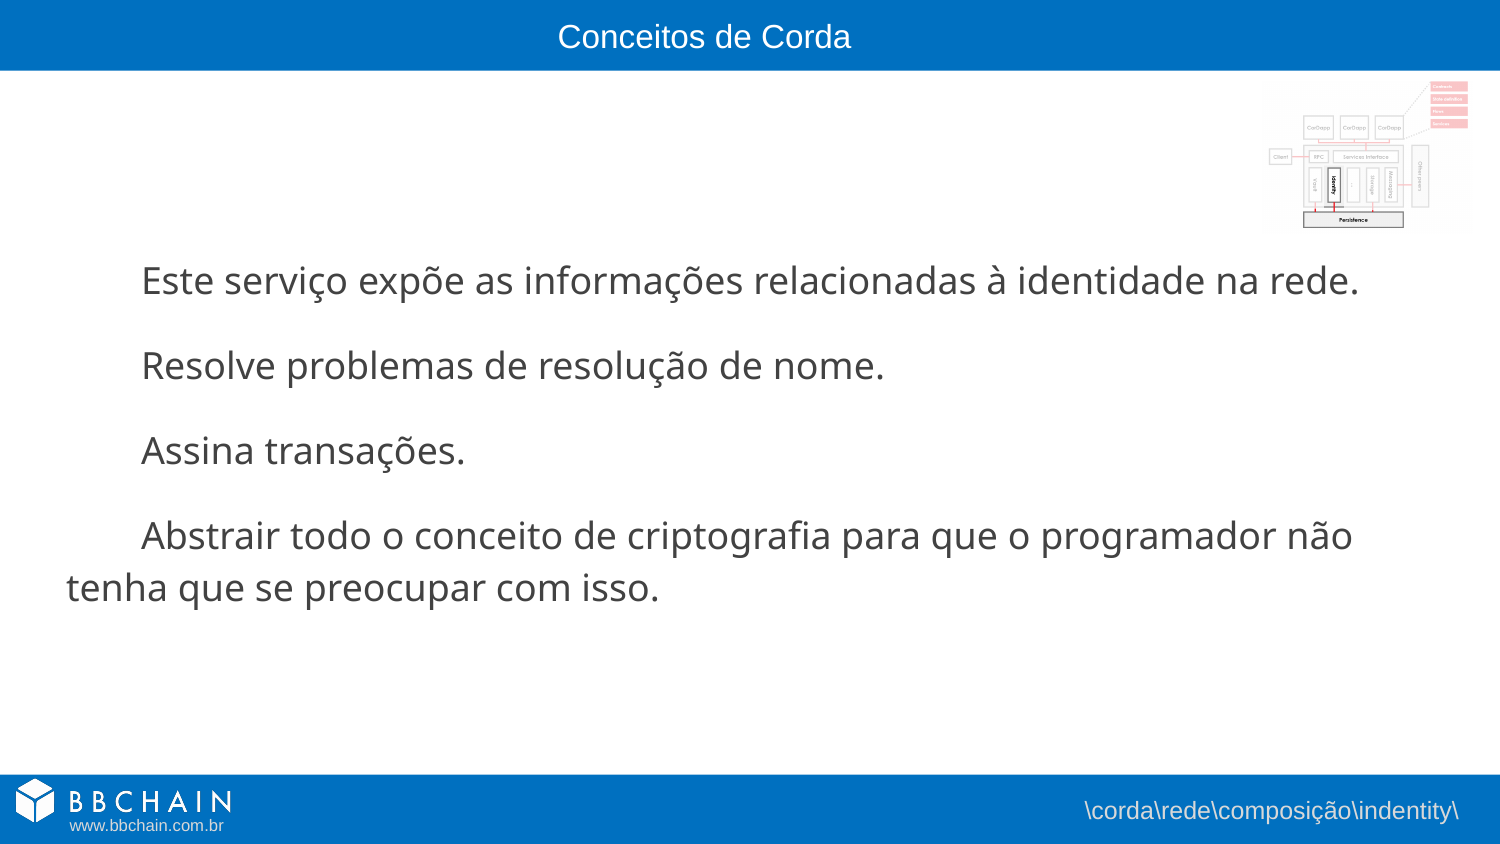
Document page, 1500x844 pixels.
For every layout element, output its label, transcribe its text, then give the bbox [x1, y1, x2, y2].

picture [0, 772, 244, 838]
text_box \corda\rede\composição\indentity\ [1069, 787, 1500, 823]
list Este serviço expõe as informações relacionadas à identidade na rede. Resolve problemas de resolução de nome. Assina transações. Abstrair todo o conceito de criptografia para que o programador não tenha que se preocupar com isso. [51, 235, 1449, 774]
text_box [0, 0, 542, 71]
picture [1262, 81, 1473, 235]
text_box [245, 774, 1500, 844]
text_box Conceitos de Corda [542, 0, 967, 83]
text_box [967, 0, 1500, 71]
